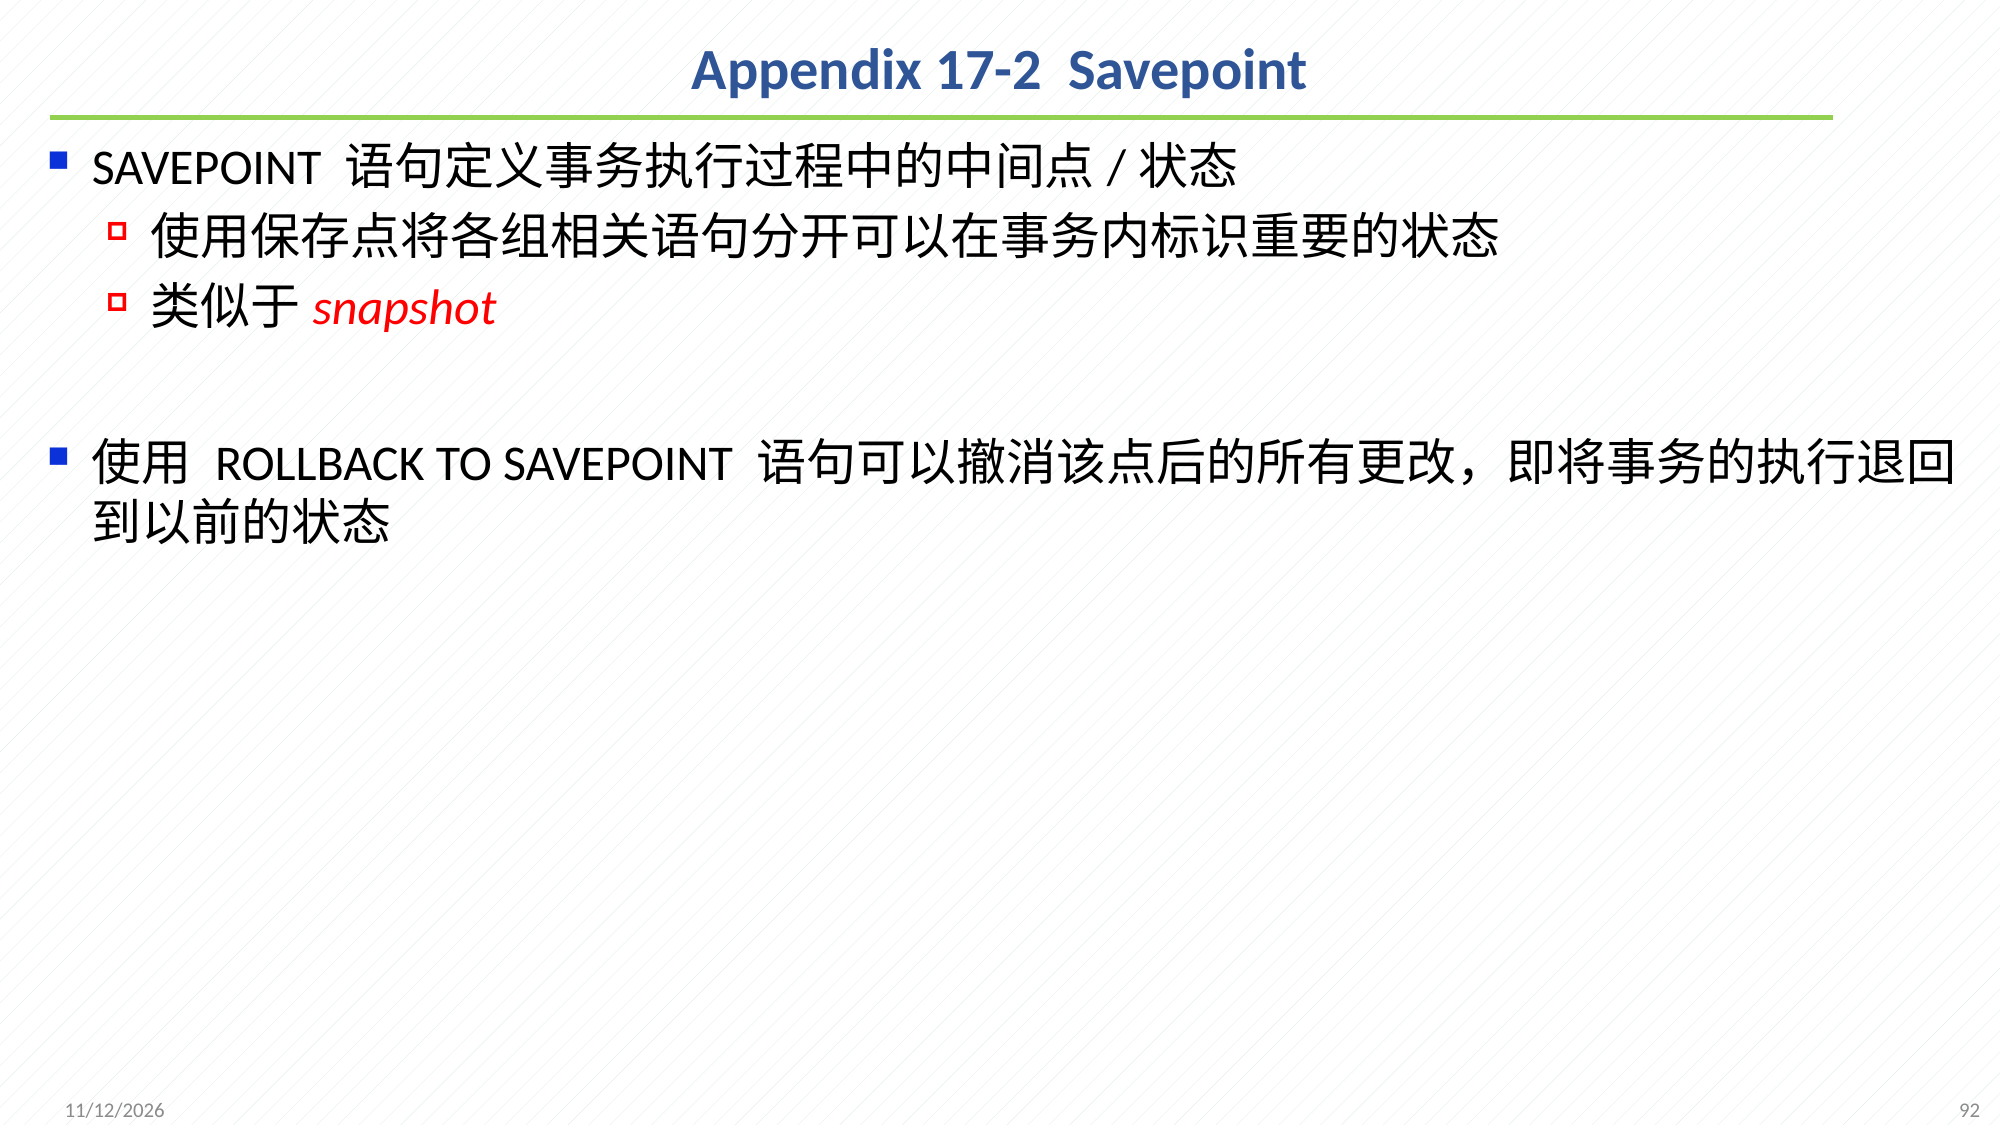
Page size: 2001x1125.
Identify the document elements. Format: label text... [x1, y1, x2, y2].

list SAVEPOINT 语句定义事务执行过程中的中间点/状态 使用保存点将各组相关语句分开可以在事务内标识重要的状态 类似于snapshot 使用 ROLLBACK TO SAVEPOINT 语句可以撤消该点后的所有更改，即将事务的执行退回到以前的状态 [32, 126, 1974, 1081]
title Appendix 17-2 Savepoint [50, 13, 1949, 126]
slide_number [49, 1079, 500, 1125]
slide_number 92 [1545, 1079, 1996, 1125]
